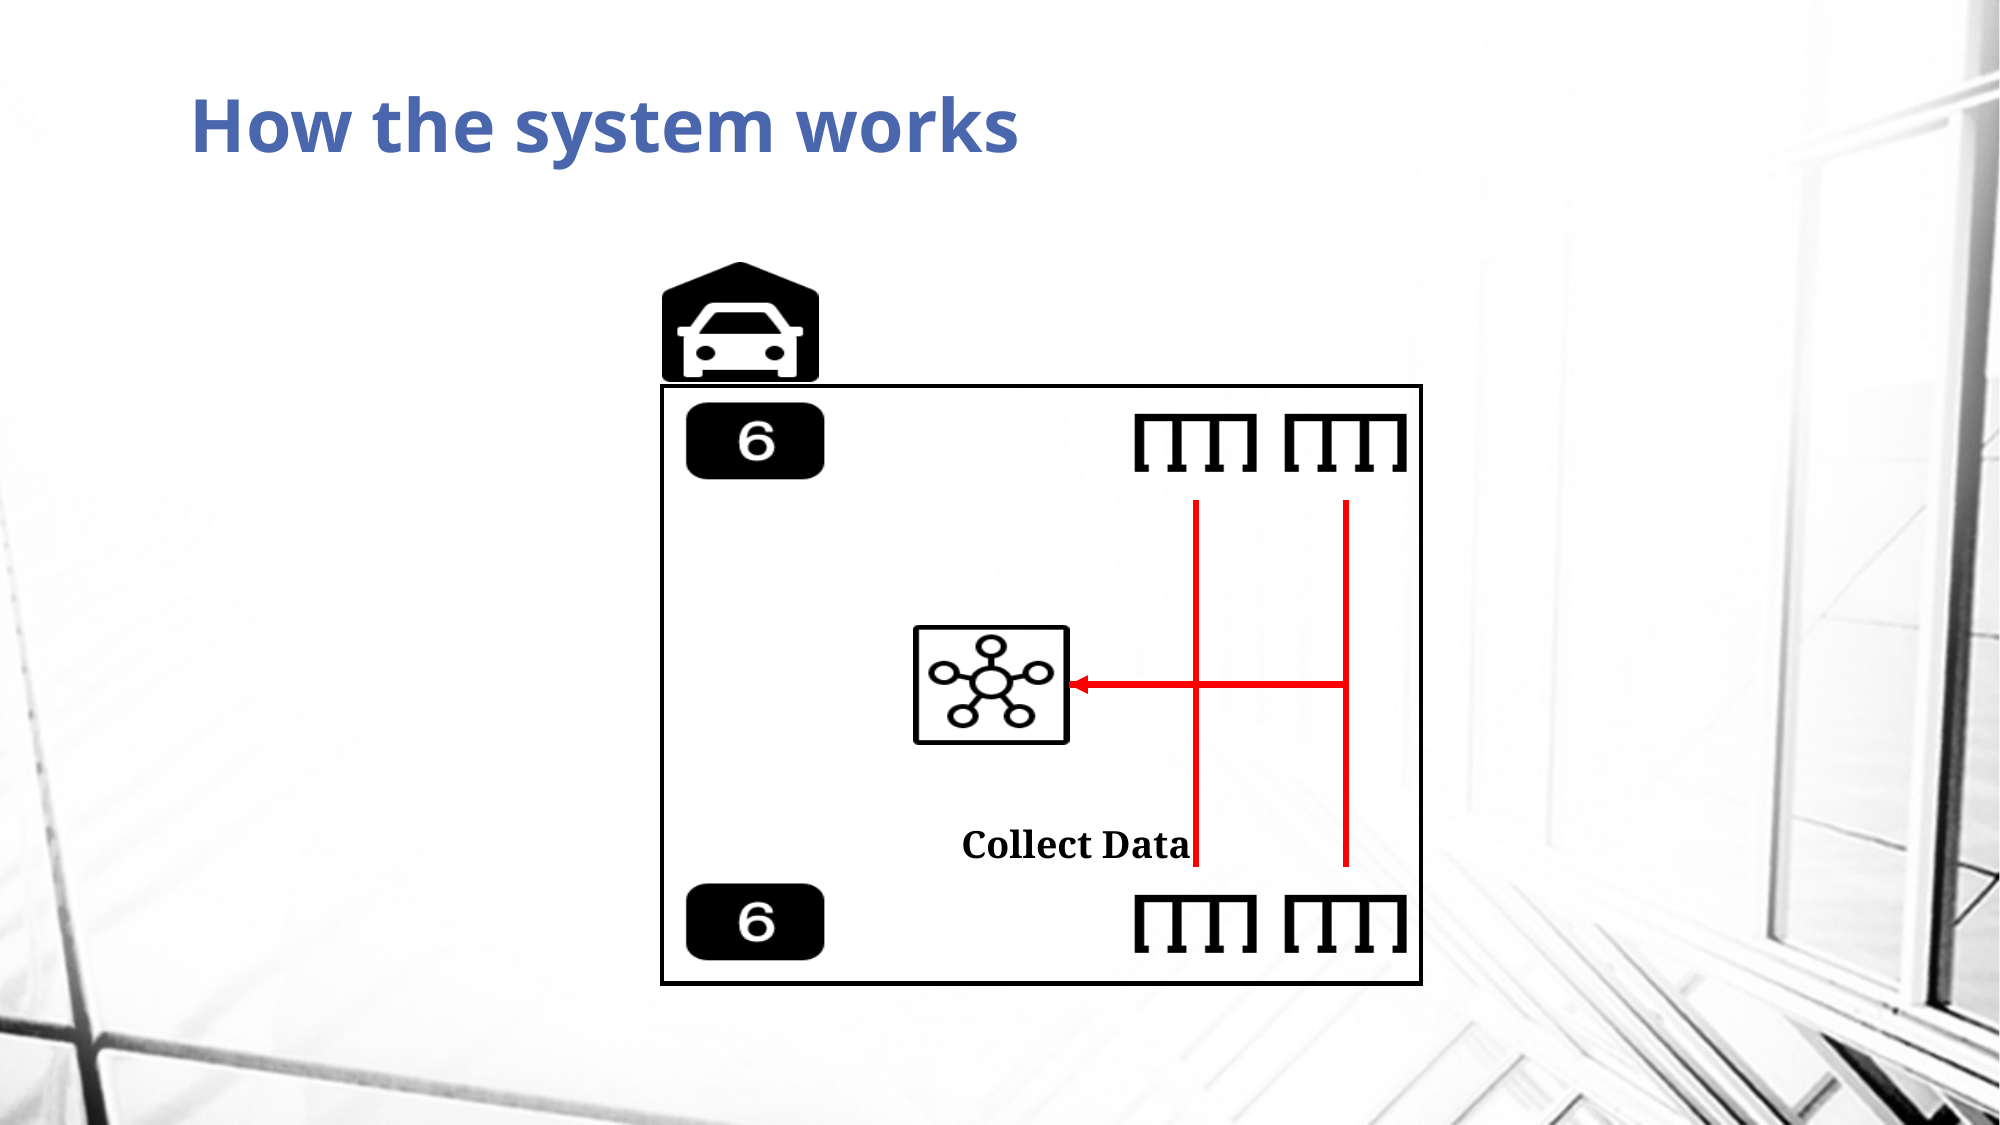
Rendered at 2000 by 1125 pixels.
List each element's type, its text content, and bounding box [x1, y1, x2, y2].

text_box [662, 262, 1422, 984]
picture [0, 0, 2000, 1125]
title How the system works [174, 87, 1600, 263]
